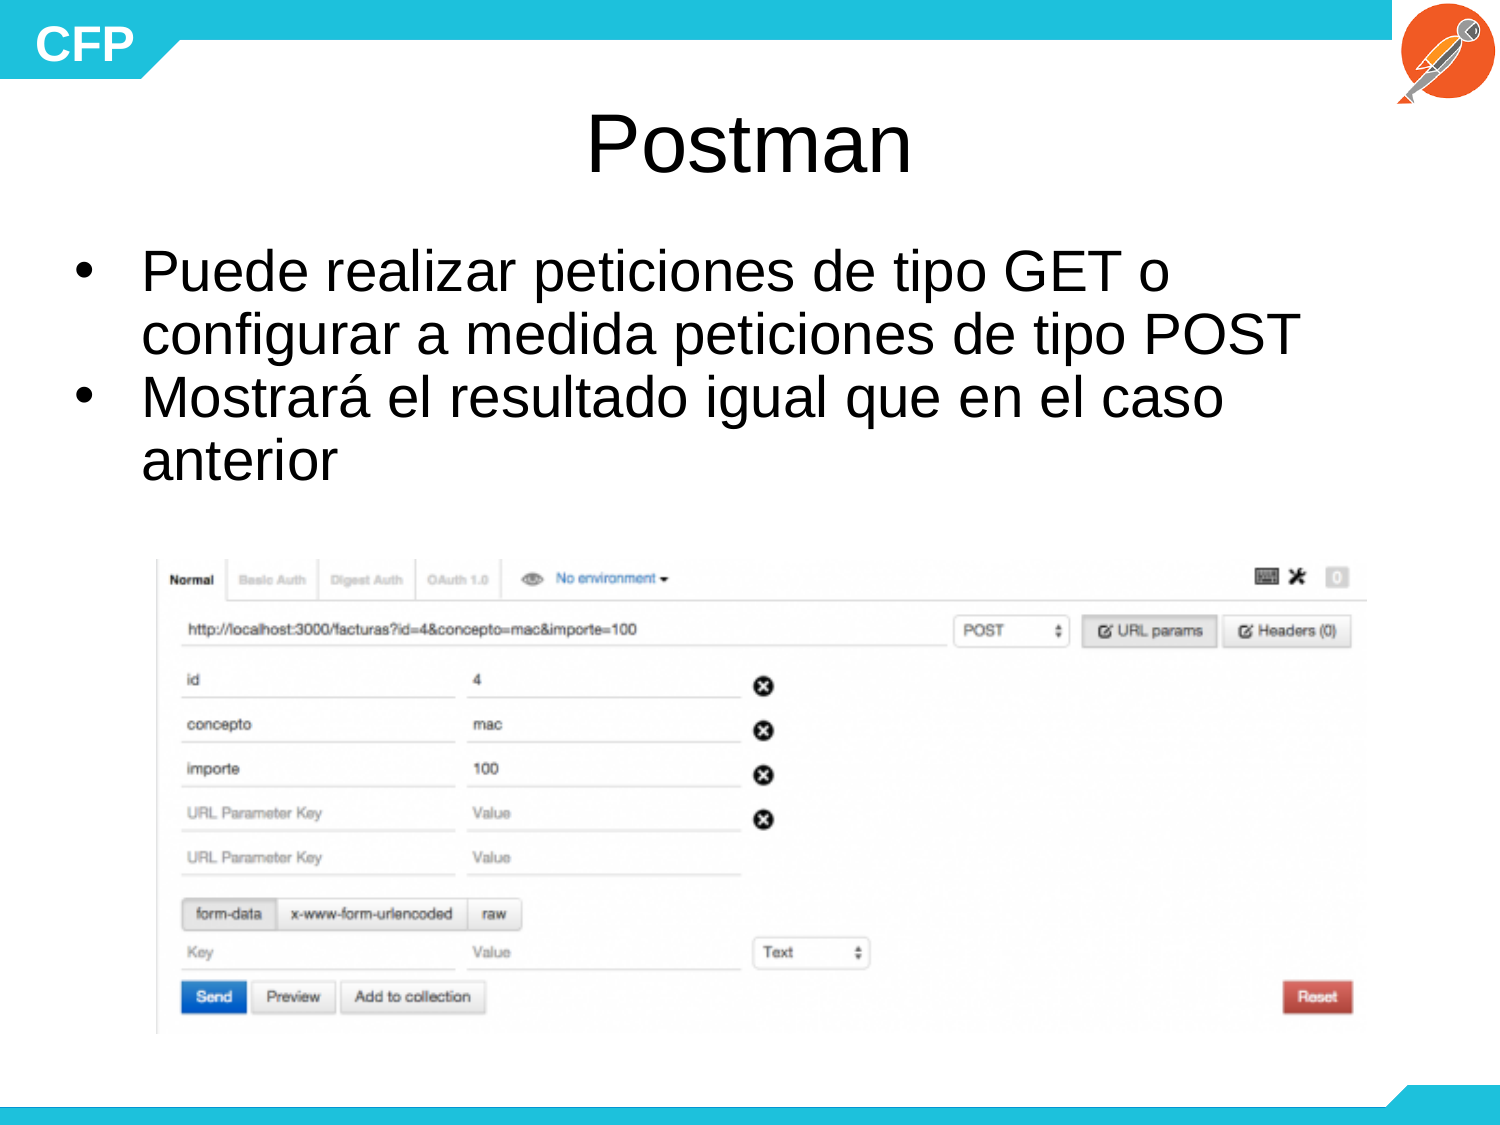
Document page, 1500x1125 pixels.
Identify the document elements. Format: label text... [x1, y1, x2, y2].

picture [1391, 0, 1500, 108]
list Puede realizar peticiones de tipo GET o configurar a medida peticiones de tipo POST Mostrará el resultado igual que en el caso anterior [51, 233, 1449, 1053]
picture [155, 558, 1368, 1035]
title Postman [103, 45, 1397, 233]
